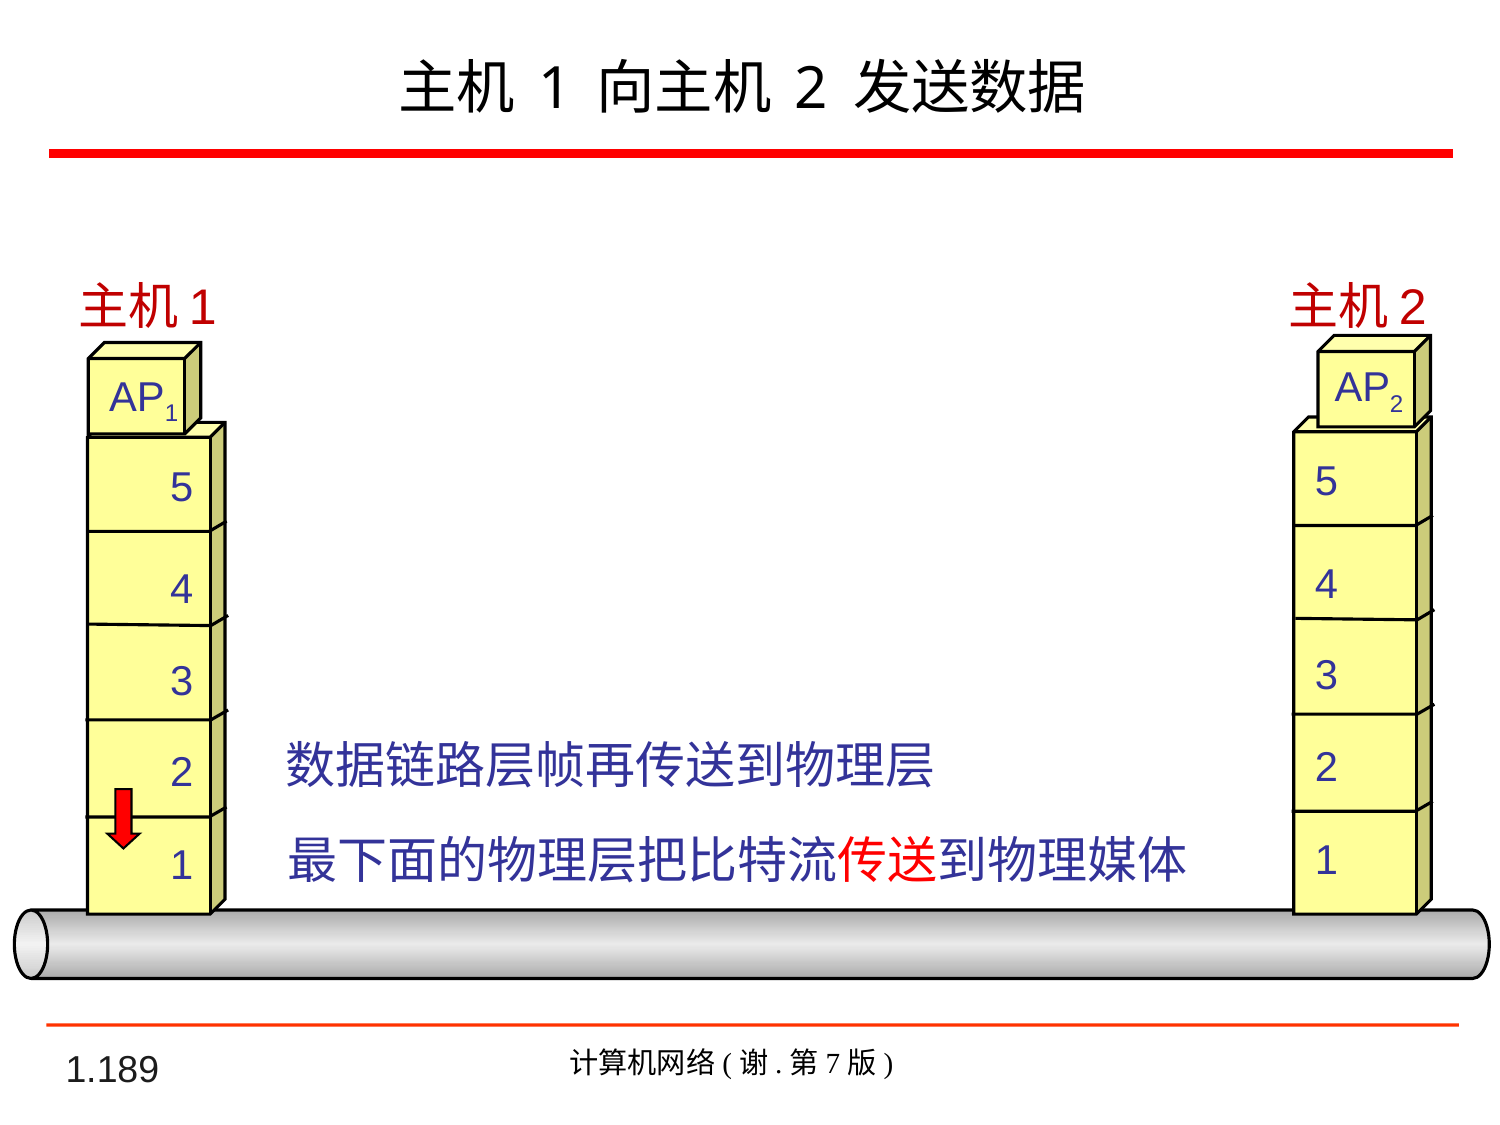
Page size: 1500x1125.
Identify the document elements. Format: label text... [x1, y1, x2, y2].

text_box 数据链路层帧再传送到物理层 [270, 726, 951, 802]
text_box [1293, 416, 1432, 525]
text_box [87, 720, 211, 816]
title 主机 1 向主机 2 发送数据 [58, 33, 1440, 137]
text_box [1291, 801, 1433, 812]
text_box [14, 909, 1490, 979]
text_box [87, 422, 225, 531]
text_box [1291, 704, 1435, 715]
text_box 1 [1300, 825, 1354, 890]
text_box [87, 809, 225, 915]
text_box 4 [1300, 549, 1354, 614]
text_box [1293, 526, 1417, 713]
text_box [85, 709, 229, 720]
text_box 主机 1 [64, 267, 232, 342]
text_box [107, 789, 140, 849]
text_box 最下面的物理层把比特流传送到物理媒体 [272, 820, 1203, 896]
text_box [1293, 715, 1417, 811]
text_box 3 [1300, 640, 1354, 706]
text_box [1293, 515, 1433, 526]
text_box 2 [1300, 732, 1354, 798]
text_box 5 [155, 451, 209, 517]
text_box [1295, 609, 1435, 620]
text_box 3 [155, 646, 209, 711]
text_box [87, 531, 211, 719]
text_box 5 [1300, 446, 1354, 511]
text_box AP1 [94, 362, 194, 434]
text_box [87, 521, 227, 532]
text_box [89, 615, 229, 626]
text_box [88, 342, 201, 434]
text_box [1293, 803, 1432, 915]
text_box 4 [155, 554, 209, 619]
text_box 2 [155, 737, 209, 803]
text_box 1 [155, 830, 209, 896]
text_box [132, 807, 227, 817]
text_box AP2 [1319, 352, 1419, 425]
text_box 主机 2 [1274, 267, 1442, 342]
